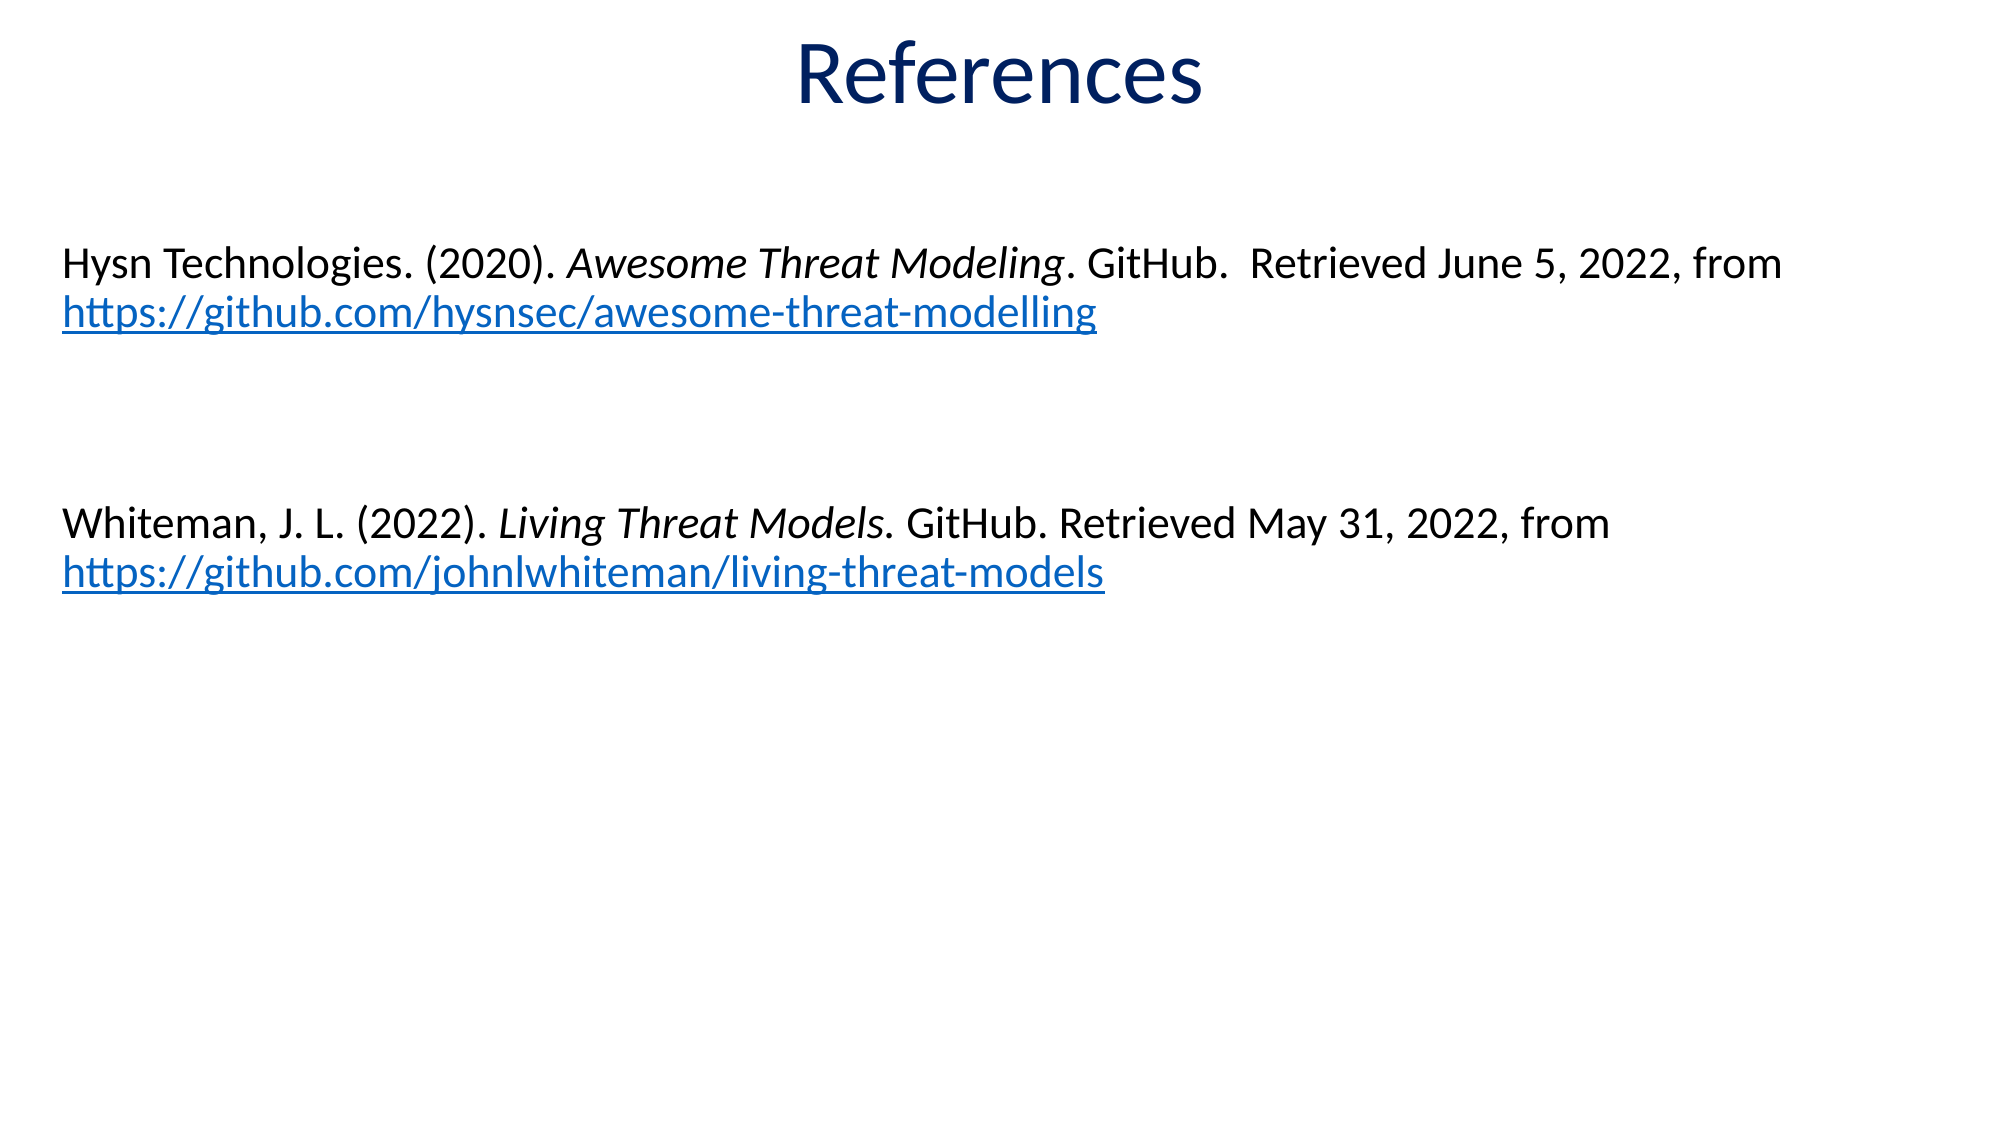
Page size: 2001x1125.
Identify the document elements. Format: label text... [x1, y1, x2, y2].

list Hysn Technologies. (2020). Awesome Threat Modeling. GitHub. Retrieved June 5, 2022, from https://github.com/hysnsec/awesome-threat-modelling Whiteman, J. L. (2022). Living Threat Models. GitHub. Retrieved May 31, 2022, from https://github.com/johnlwhiteman/living-threat-models [47, 155, 1981, 1018]
title References [33, 2, 1967, 145]
